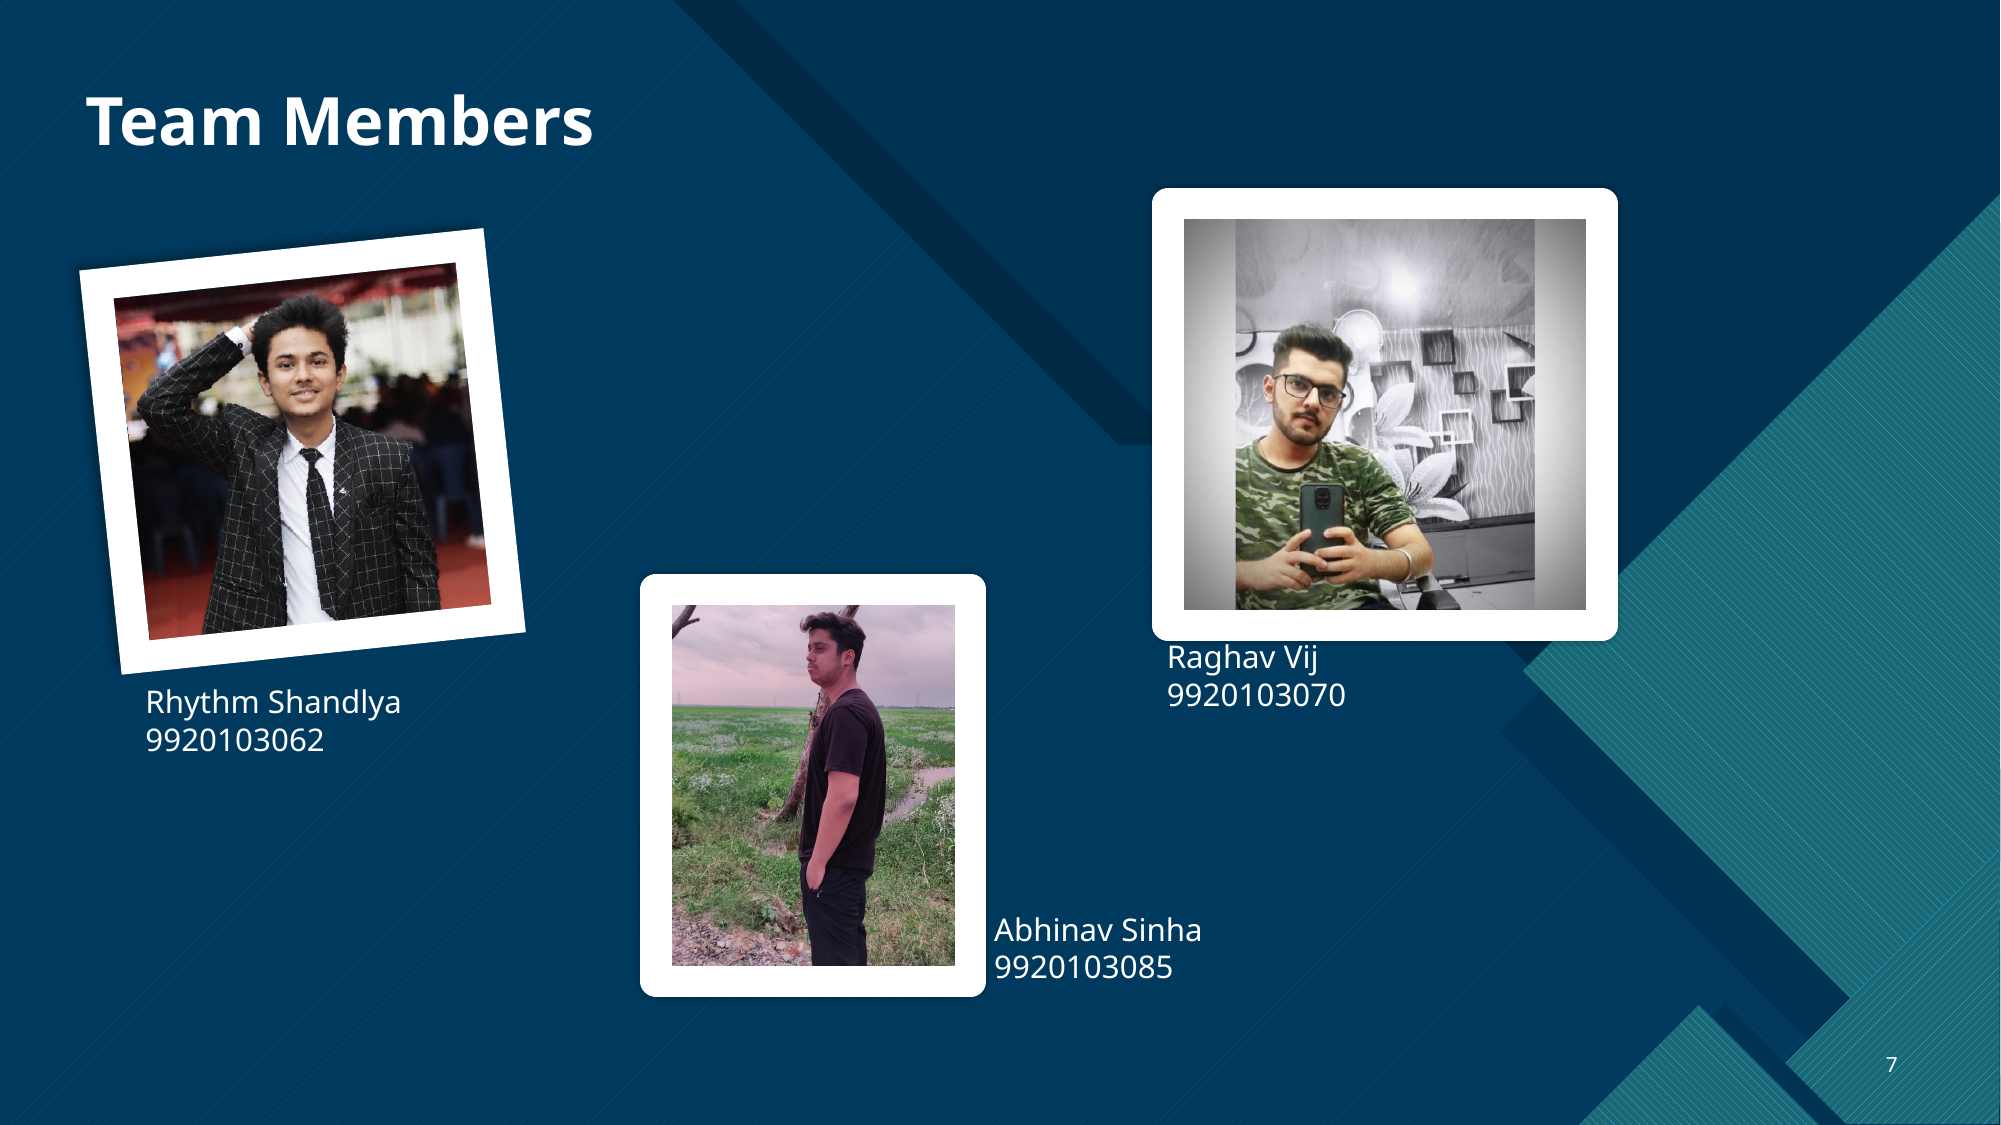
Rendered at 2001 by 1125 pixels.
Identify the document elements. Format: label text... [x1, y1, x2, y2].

picture [633, 605, 994, 966]
title Team Members [70, 26, 1347, 168]
text_box Raghav Vij 9920103070 [1152, 629, 2000, 720]
picture [114, 263, 491, 640]
slide_number 7 [1845, 1035, 1913, 1096]
text_box Rhythm Shandlya 9920103062 [130, 675, 589, 765]
picture [1183, 219, 1587, 610]
text_box Abhinav Sinha 9920103085 [979, 902, 1981, 993]
